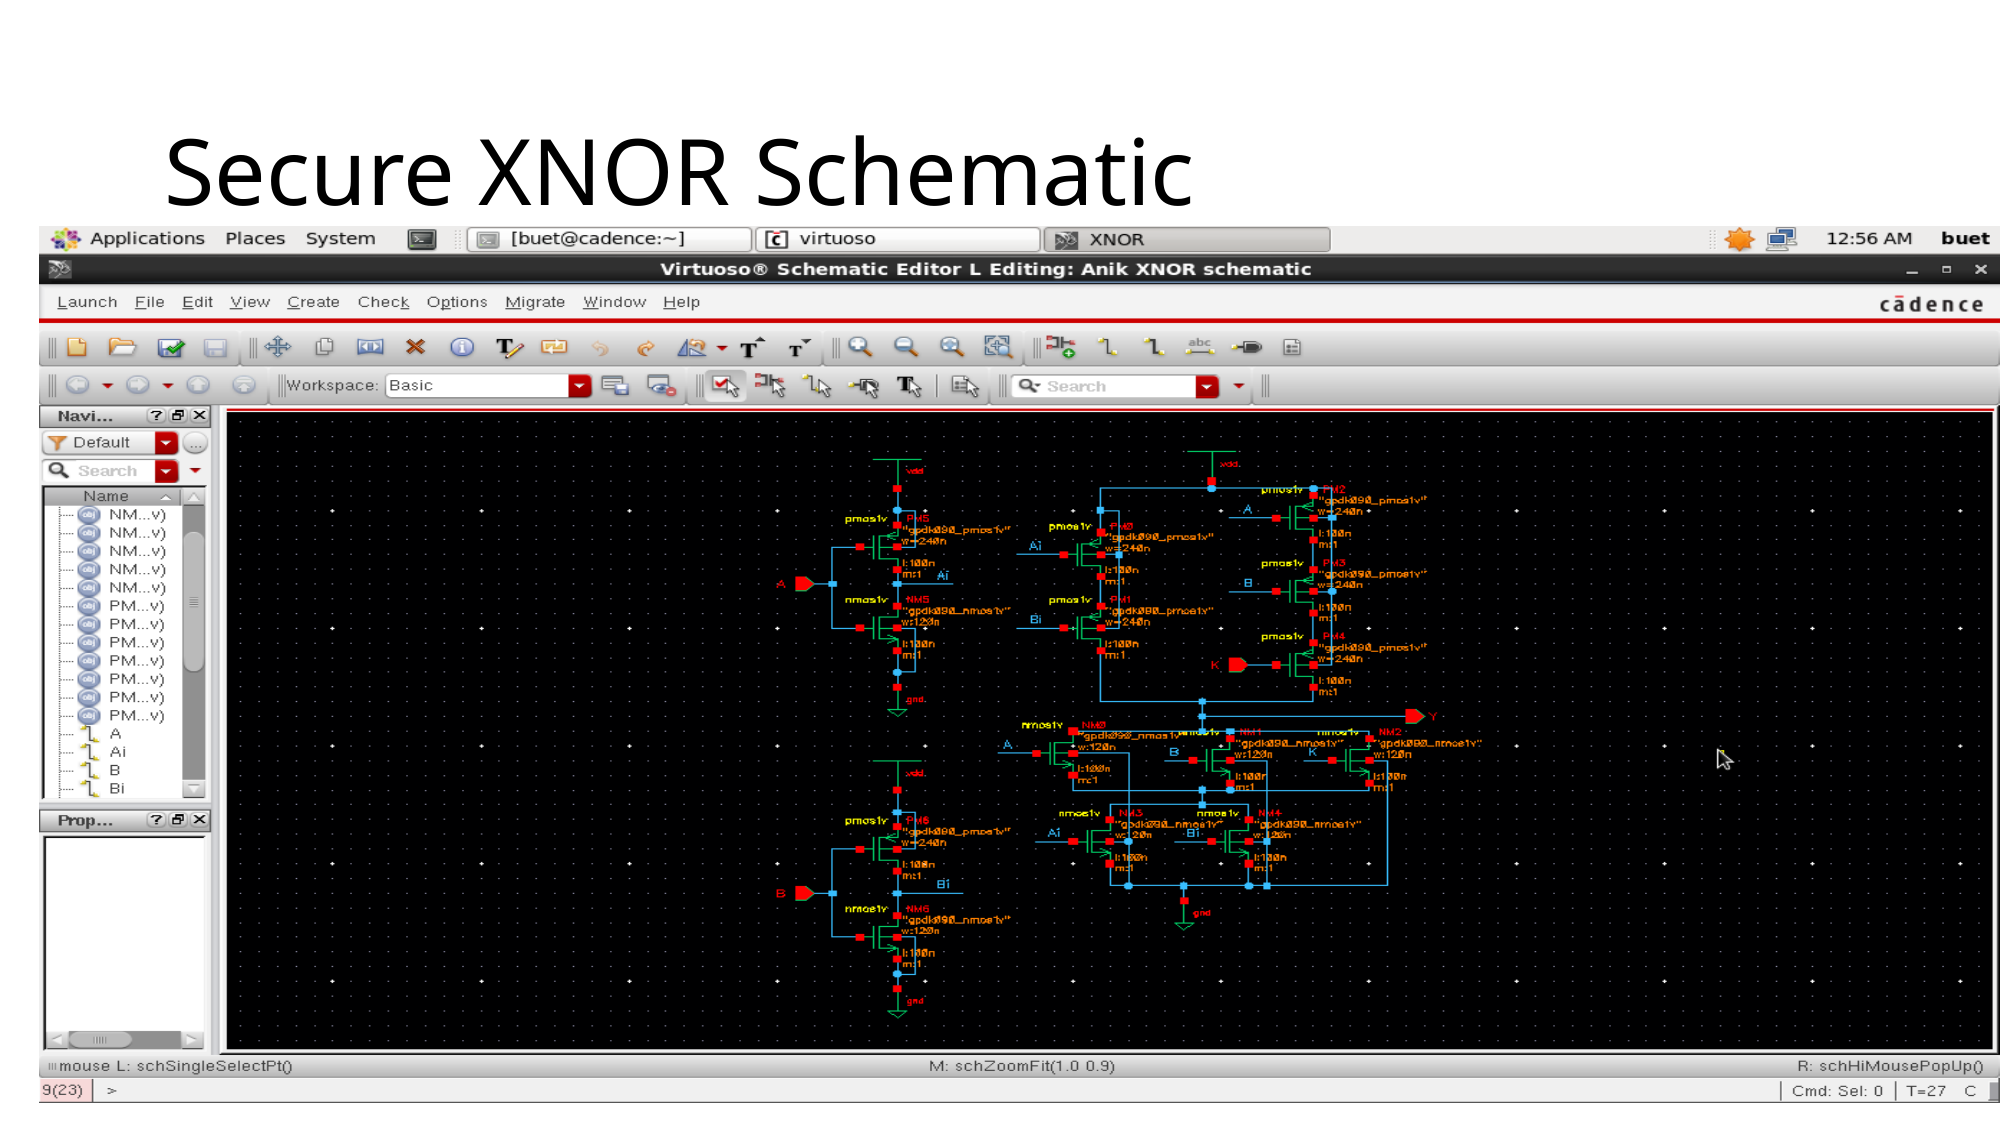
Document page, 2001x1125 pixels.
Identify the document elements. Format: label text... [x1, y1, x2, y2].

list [39, 226, 2000, 1103]
title Secure XNOR Schematic [149, 101, 1851, 226]
